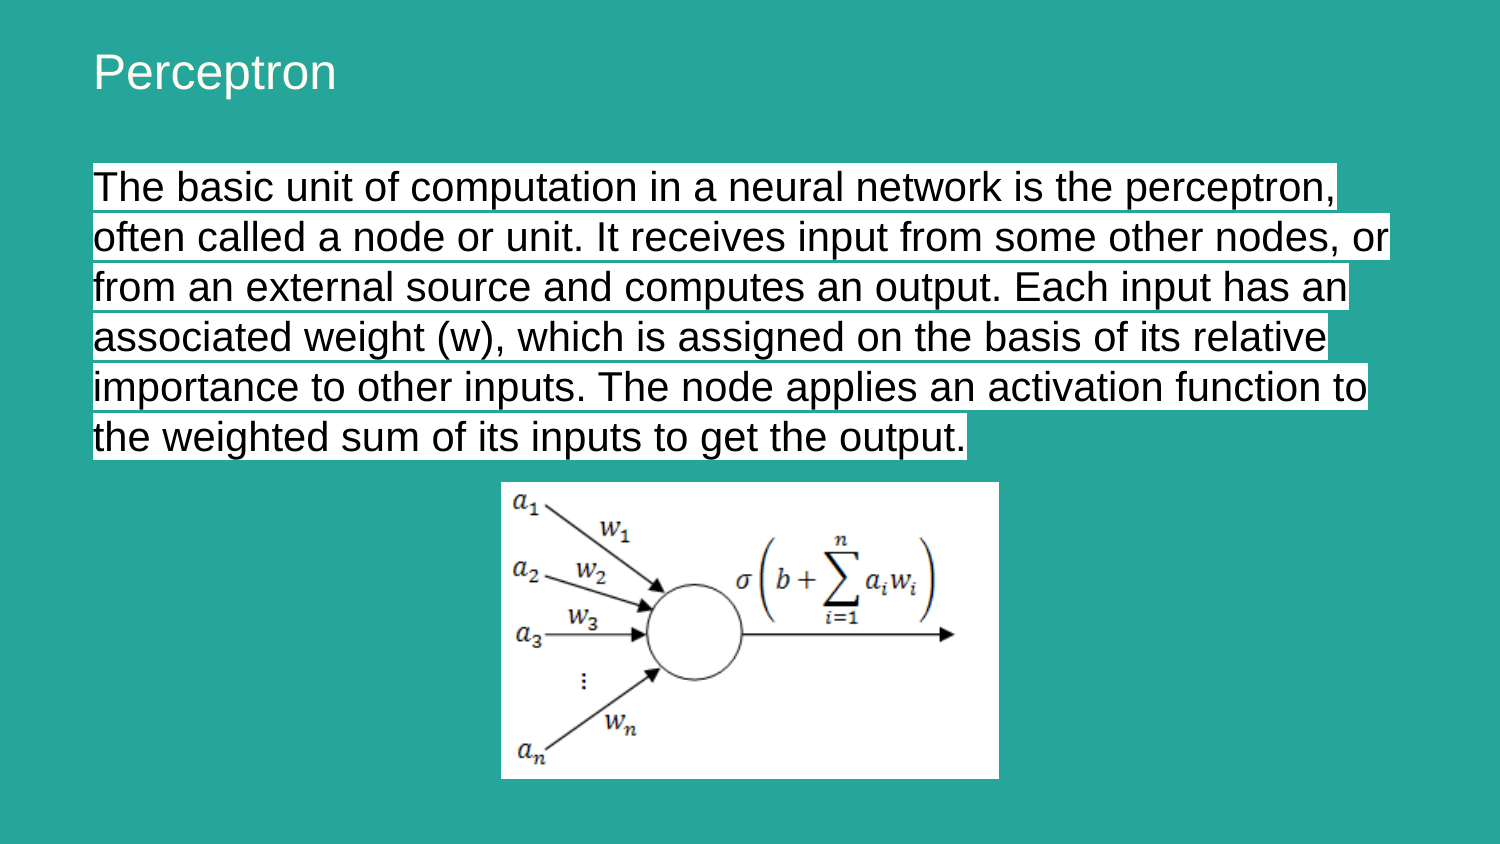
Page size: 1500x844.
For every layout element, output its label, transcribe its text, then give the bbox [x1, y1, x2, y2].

picture [501, 481, 999, 779]
title Perceptron The basic unit of computation in a neural network is the perceptron, often called a node or unit. It receives input from some other nodes, or from an external source and computes an output. Each input has an associated weight (w), which is assigned on the basis of its relative importance to other inputs. The node applies an activation function to the weighted sum of its inputs to get the output. [77, 104, 1423, 440]
